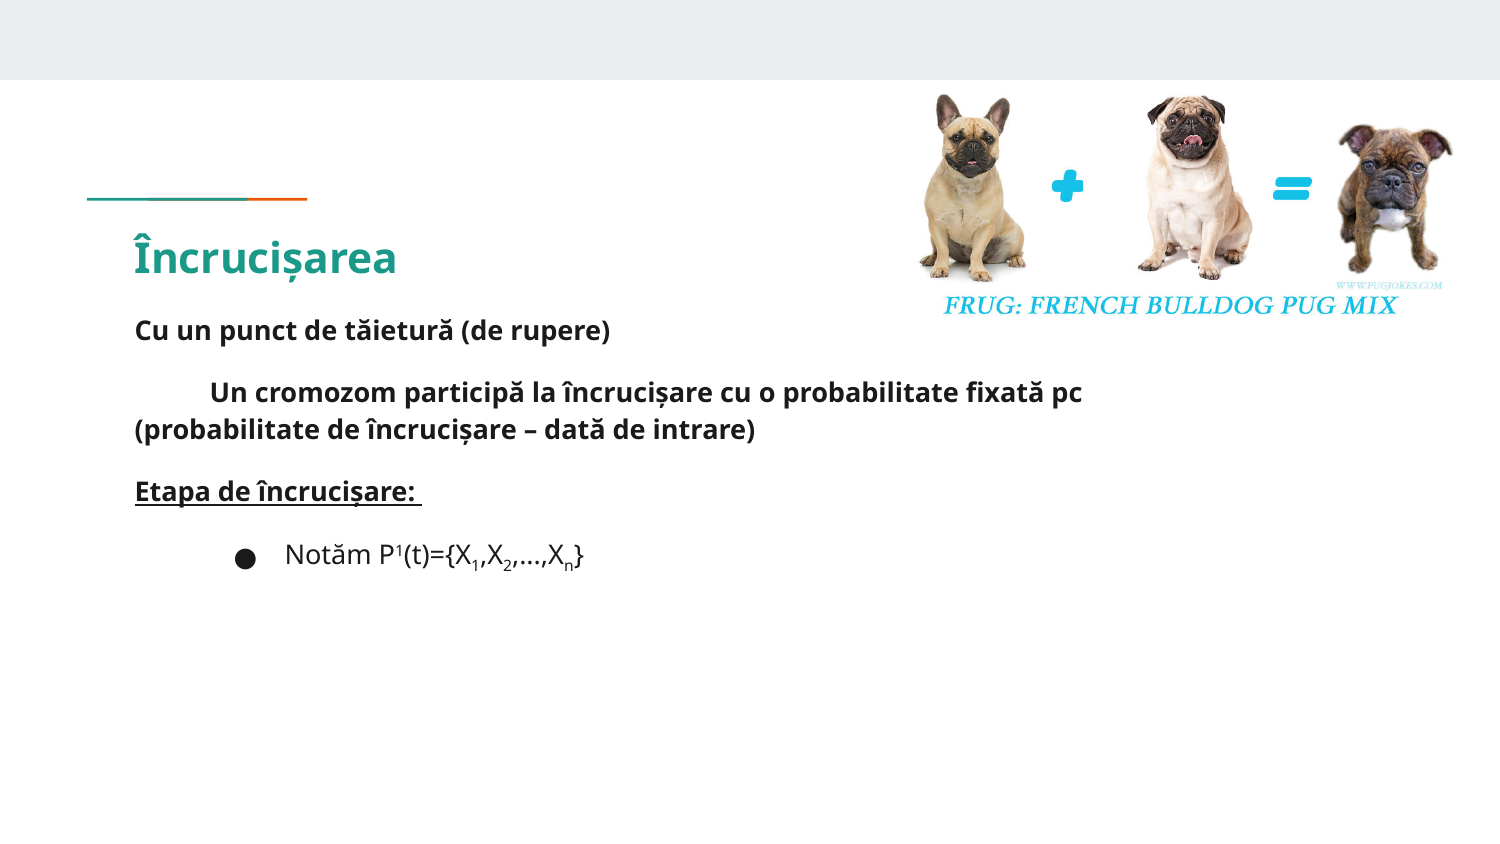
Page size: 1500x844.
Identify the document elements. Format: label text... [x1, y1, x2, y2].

title Încrucișarea [119, 216, 849, 293]
list Cu un punct de tăietură (de rupere) Un cromozom participă la încrucișare cu o probabilitate fixată pc (probabilitate de încrucișare – dată de intrare) Etapa de încrucișare: Notăm P1(t)={X1,X2,...,Xn} for i = 1,n genereaza u variabila uniformă pe [0,1] daca u<pc atunci marcheaza (va participa la incrucisare) formeaza perechi disjuncte de cromozomi marcați și aplică pentru fiecare pereche operatorul de încrucișare; descendeții rezultați înlocuiesc părinții în populație [119, 293, 1200, 834]
picture [854, 83, 1500, 322]
